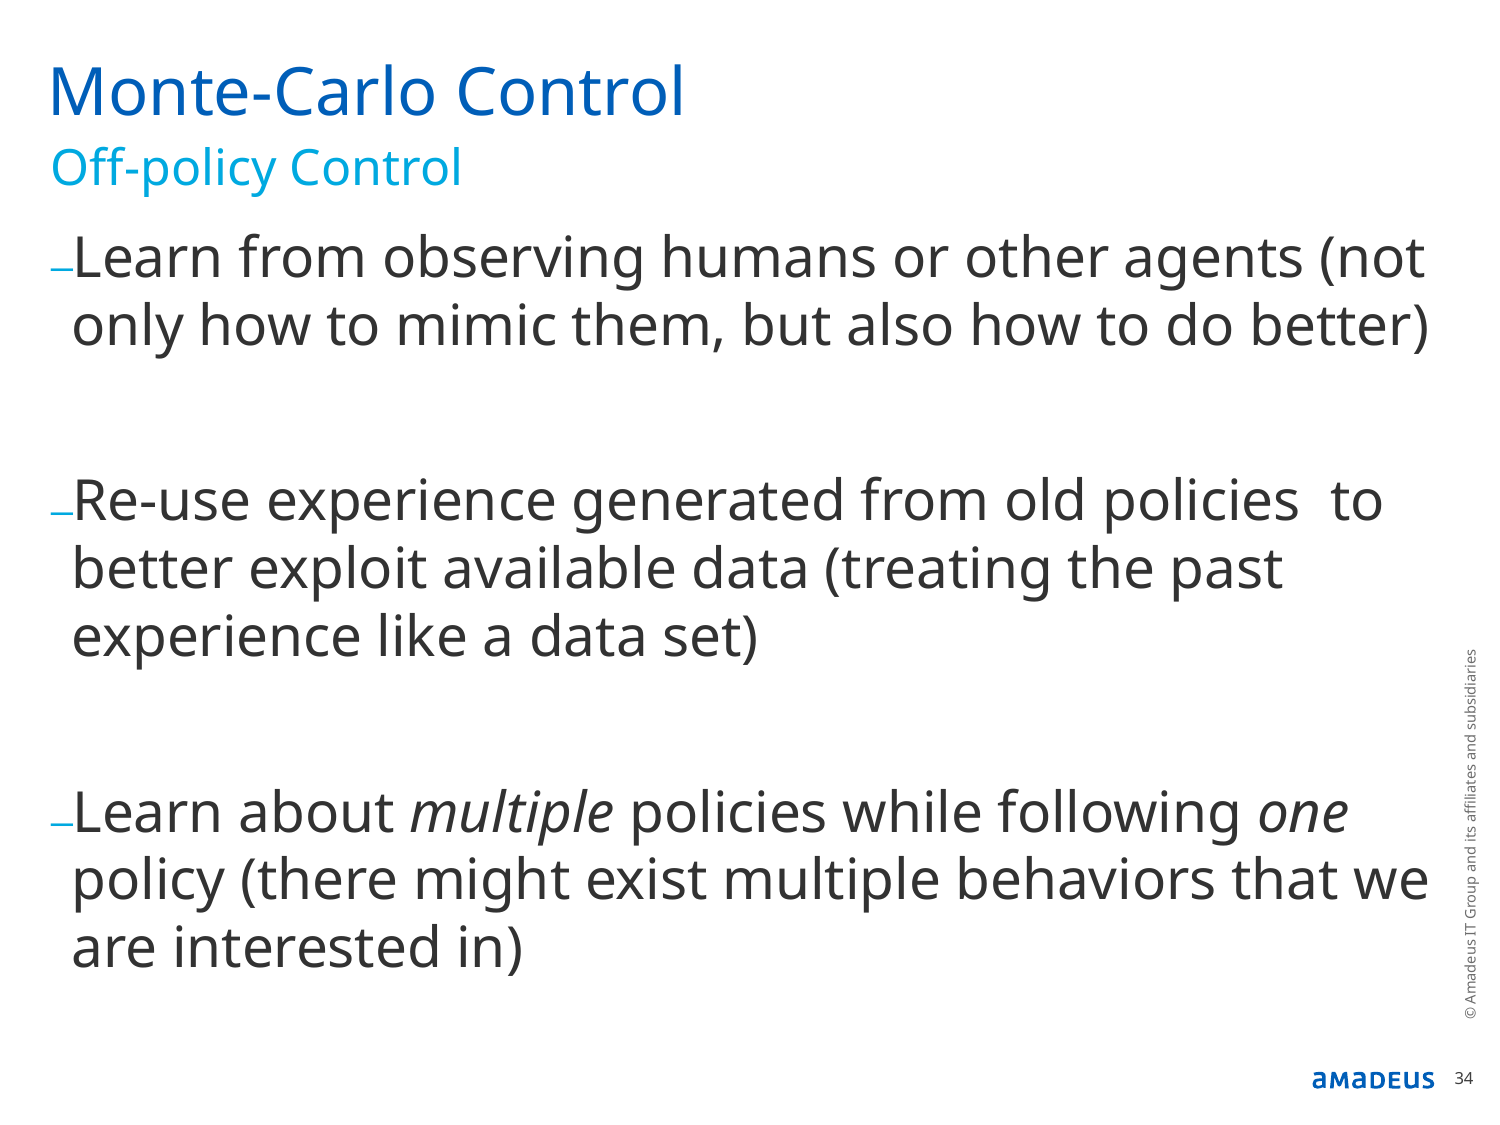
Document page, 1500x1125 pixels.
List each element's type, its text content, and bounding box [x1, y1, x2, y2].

title Monte-Carlo Control [33, 48, 1418, 128]
slide_number 34 [1448, 1069, 1480, 1090]
list Off-policy Control [36, 127, 1418, 205]
footer © Amadeus IT Group and its affiliates and subsidiaries [1455, 528, 1484, 1035]
